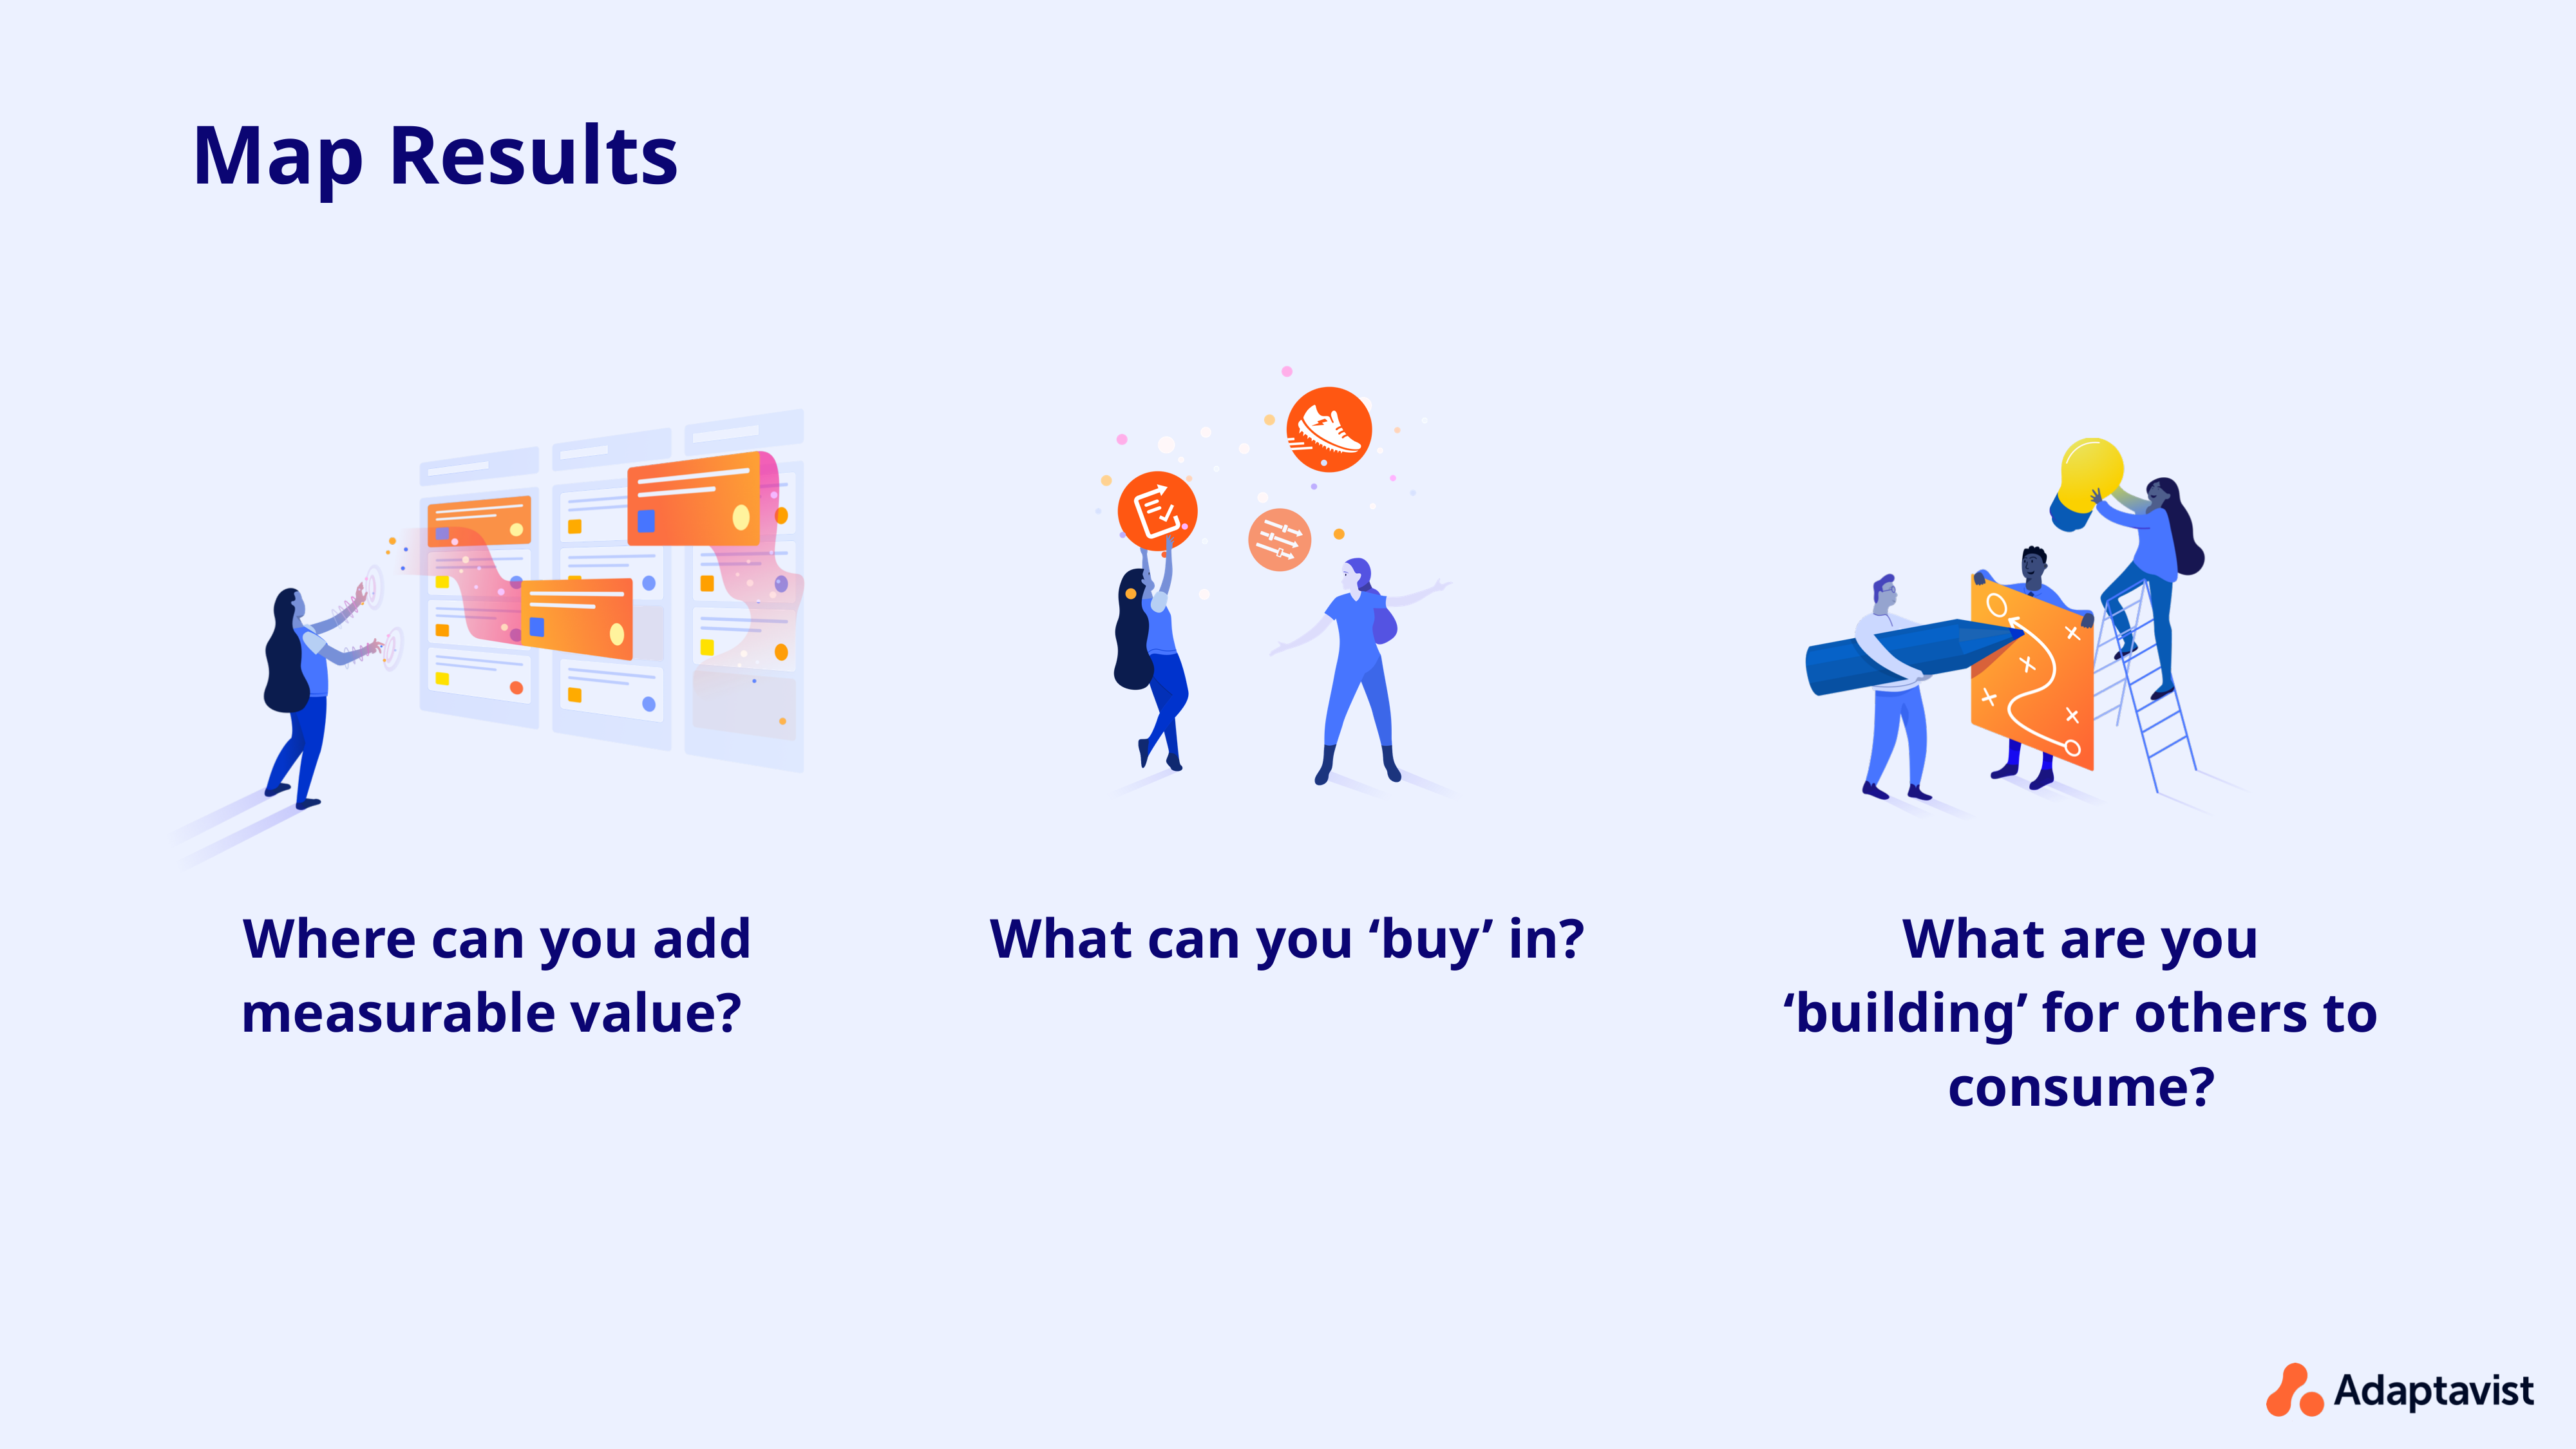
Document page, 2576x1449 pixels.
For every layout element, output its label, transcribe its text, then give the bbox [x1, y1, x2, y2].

list What can you ‘buy’ in? [983, 894, 1593, 1142]
picture [1030, 334, 1538, 842]
list What are you ‘building’ for others to consume? [1777, 894, 2386, 1142]
title Map Results [190, 114, 815, 214]
picture [2266, 1363, 2534, 1421]
list Where can you add measurable value? [167, 894, 829, 1142]
picture [115, 397, 829, 873]
picture [1747, 438, 2338, 832]
